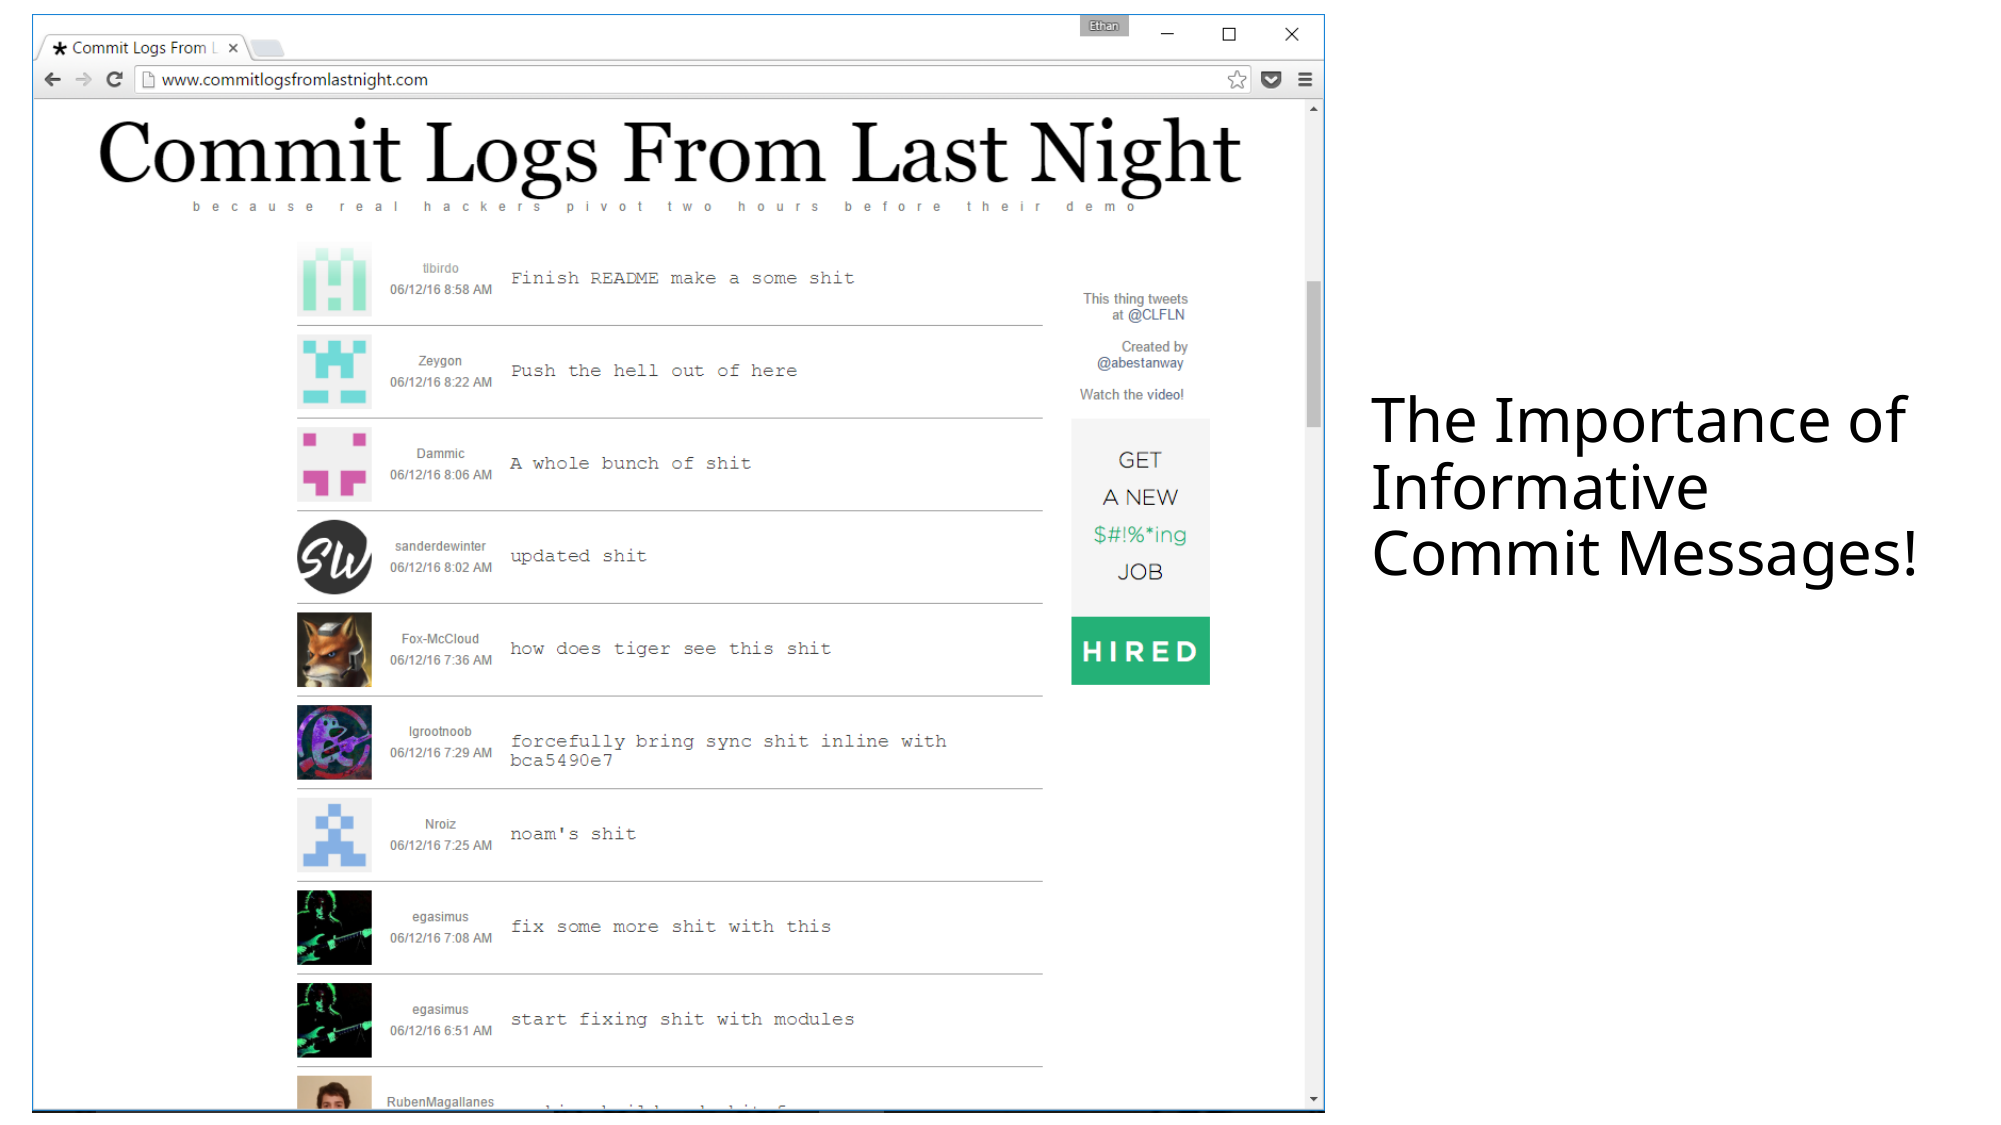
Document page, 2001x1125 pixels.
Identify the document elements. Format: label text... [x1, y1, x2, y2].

picture [32, 14, 1325, 1113]
text_box The Importance of Informative Commit Messages! [1356, 380, 1941, 598]
